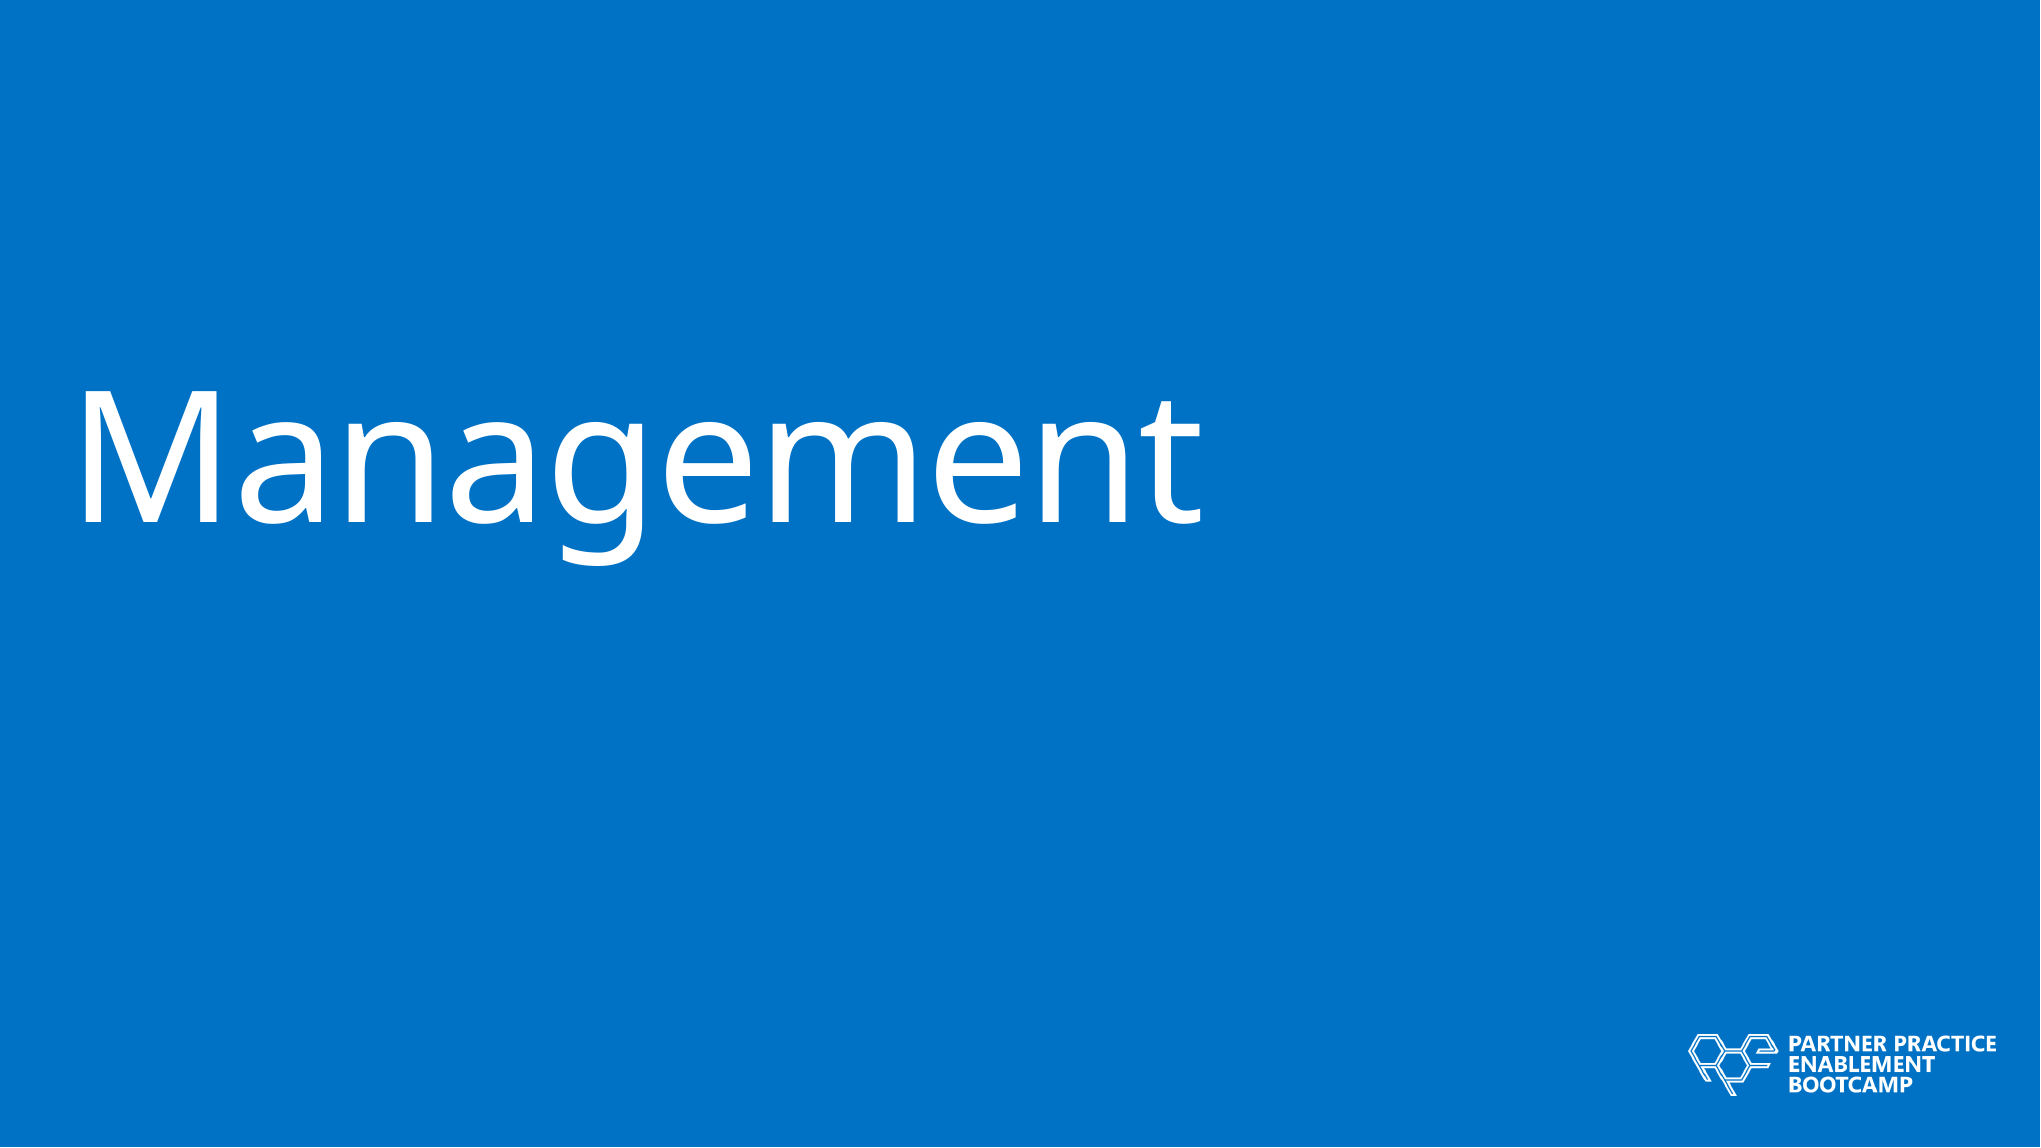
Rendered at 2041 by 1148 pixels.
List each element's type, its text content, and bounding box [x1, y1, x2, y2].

title Management [45, 348, 1996, 650]
picture [1687, 1031, 1996, 1099]
